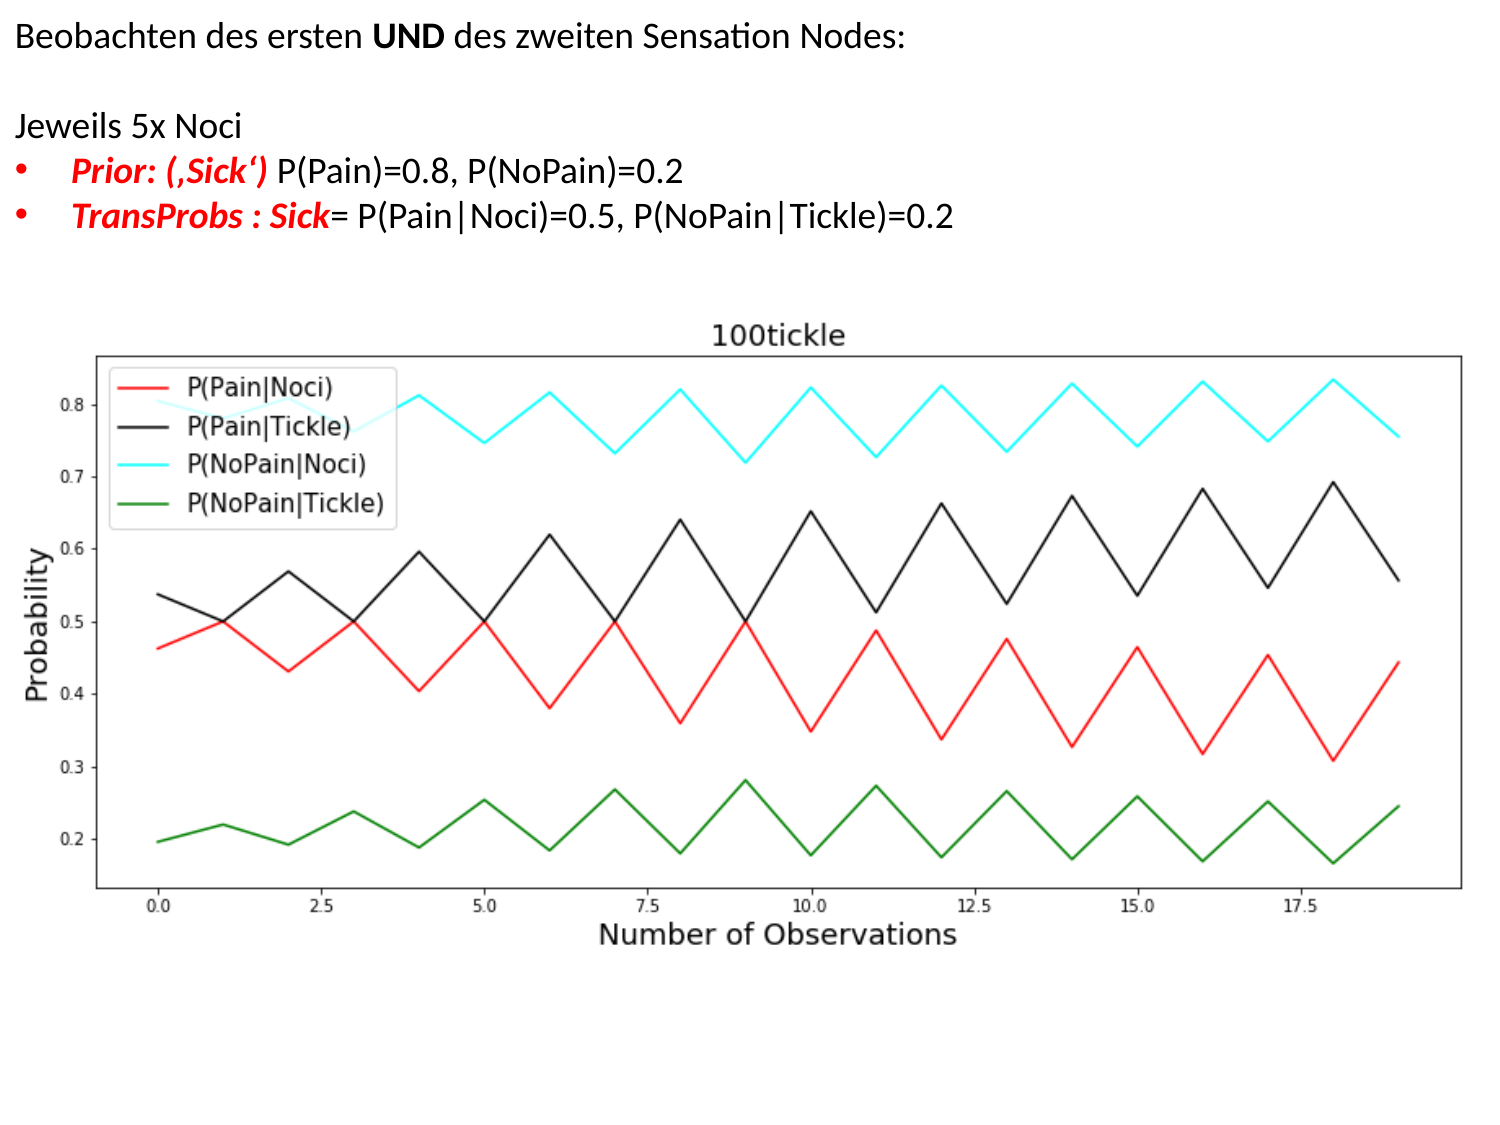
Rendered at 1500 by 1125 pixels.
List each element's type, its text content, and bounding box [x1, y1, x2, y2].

text_box Beobachten des ersten UND des zweiten Sensation Nodes: Jeweils 5x Noci Prior: (‚Sick‘) P(Pain)=0.8, P(NoPain)=0.2 TransProbs : Sick= P(Pain|Noci)=0.5, P(NoPain|Tickle)=0.2 [0, 3, 1500, 244]
picture [0, 271, 1500, 977]
